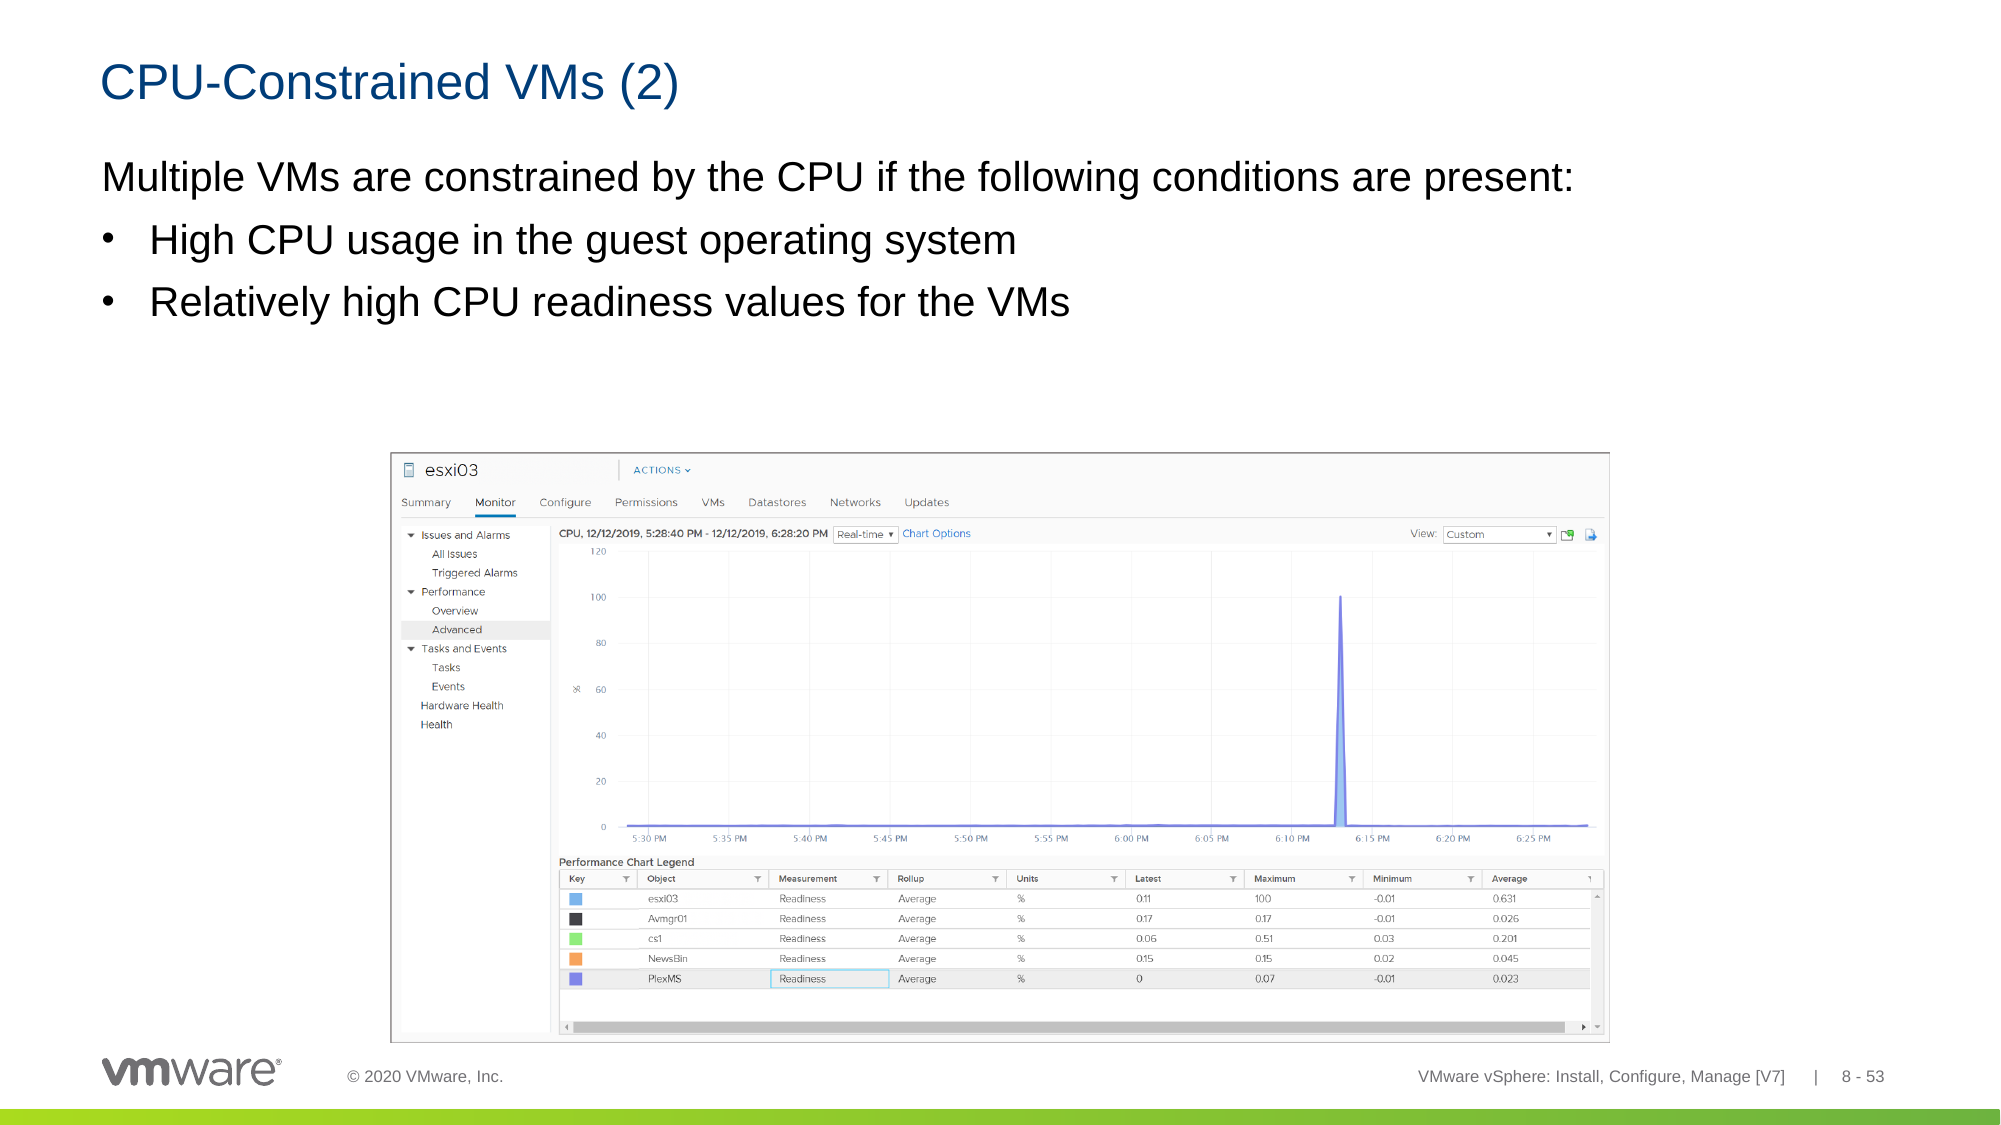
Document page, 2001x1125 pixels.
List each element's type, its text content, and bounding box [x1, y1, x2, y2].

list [389, 451, 1611, 1043]
list Multiple VMs are constrained by the CPU if the following conditions are present: High CPU usage in the guest operating system Relatively high CPU readiness values for the VMs [101, 149, 1902, 434]
footer VMware vSphere: Install, Configure, Manage [V7] | 8 - 53 [545, 1060, 1900, 1110]
title CPU-Constrained VMs (2) [99, 54, 1900, 113]
